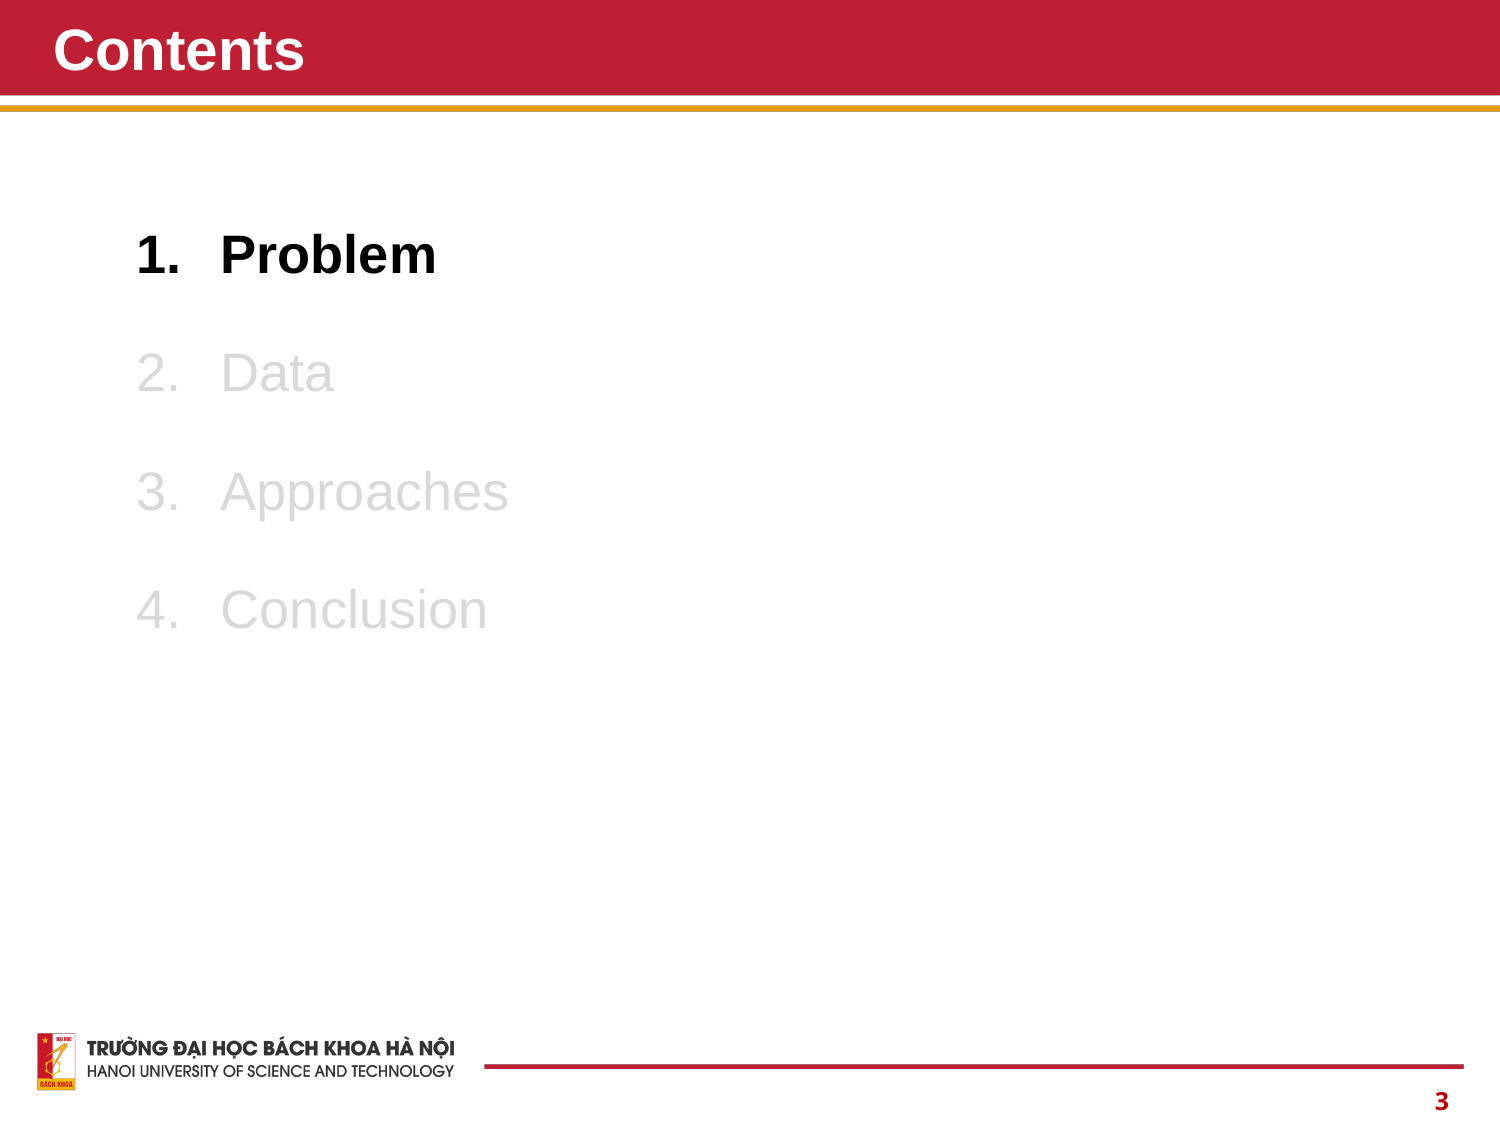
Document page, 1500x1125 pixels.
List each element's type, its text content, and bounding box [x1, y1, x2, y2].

slide_number 3 [1126, 1078, 1464, 1125]
text_box Problem Data Approaches Conclusion [121, 179, 1415, 893]
picture [0, 0, 1500, 1125]
title Contents [38, 12, 1462, 87]
